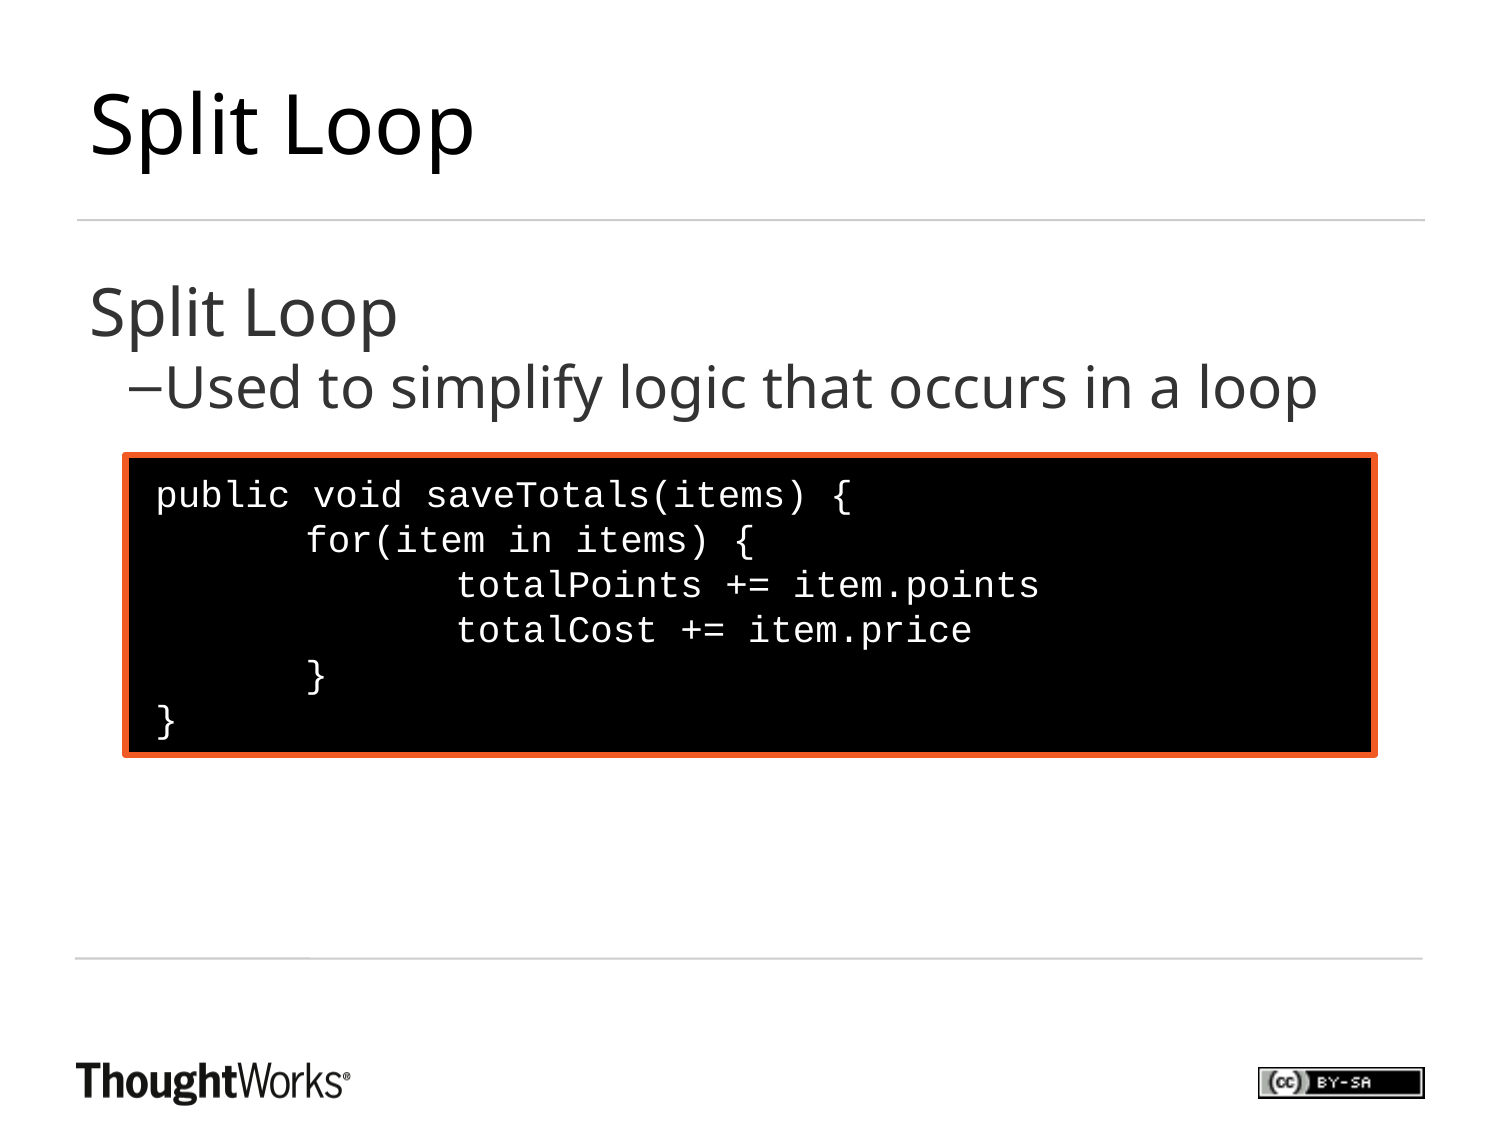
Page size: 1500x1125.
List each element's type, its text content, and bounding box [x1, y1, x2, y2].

picture [75, 1062, 351, 1106]
text_box Split Loop Used to simplify logic that occurs in a loop [75, 262, 1425, 948]
text_box public void saveTotals(items) { for(item in items) { totalPoints += item.points totalCost += item.price } } [125, 454, 1375, 755]
text_box Split Loop [75, 45, 1425, 197]
picture [1258, 1067, 1425, 1099]
